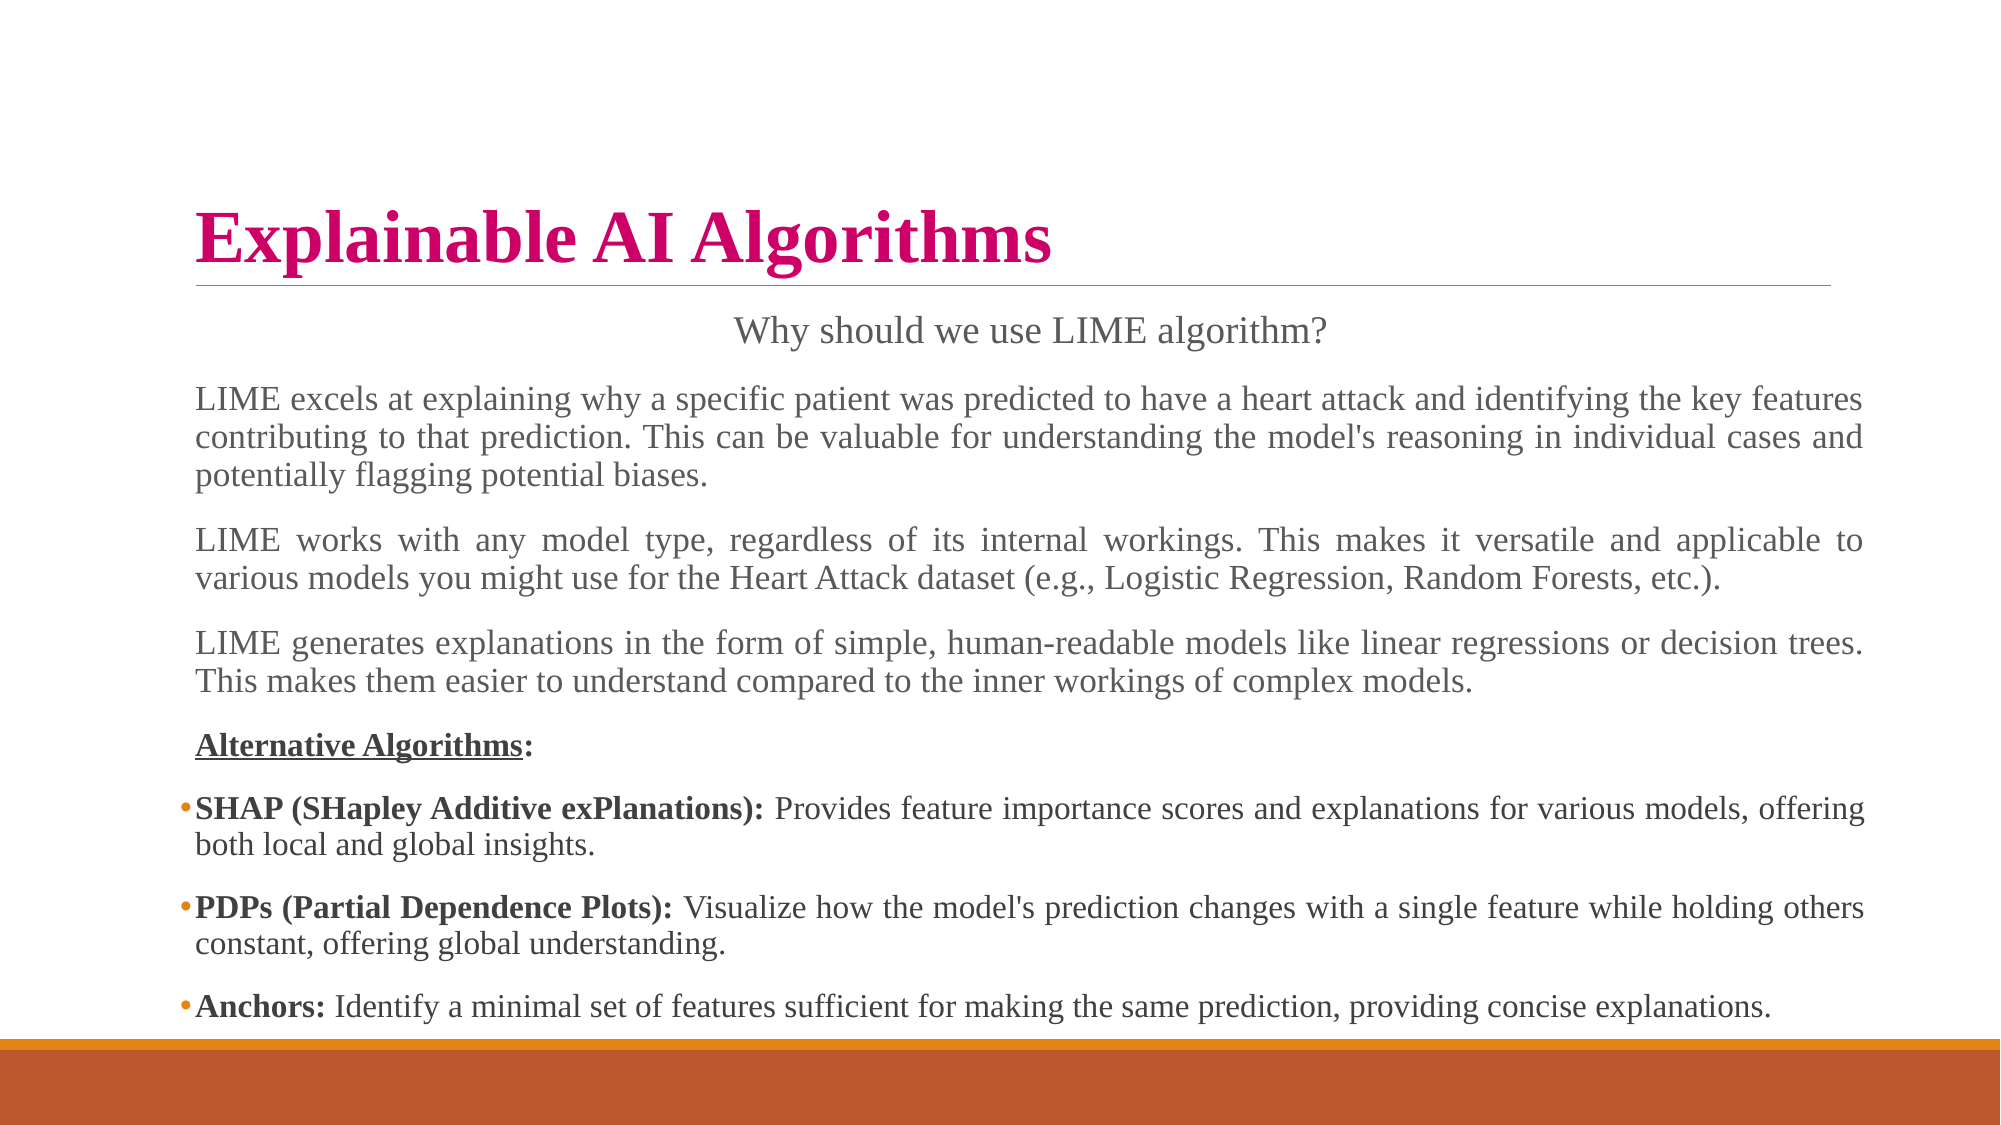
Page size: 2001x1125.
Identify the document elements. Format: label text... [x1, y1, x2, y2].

title Explainable AI Algorithms [180, 47, 1830, 285]
list Why should we use LIME algorithm? LIME excels at explaining why a specific patient was predicted to have a heart attack and identifying the key features contributing to that prediction. This can be valuable for understanding the model's reasoning in individual cases and potentially flagging potential biases. LIME works with any model type, regardless of its internal workings. This makes it versatile and applicable to various models you might use for the Heart Attack dataset (e.g., Logistic Regression, Random Forests, etc.). LIME generates explanations in the form of simple, human-readable models like linear regressions or decision trees. This makes them easier to understand compared to the inner workings of complex models. Alternative Algorithms: SHAP (SHapley Additive exPlanations): Provides feature importance scores and explanations for various models, offering both local and global insights. PDPs (Partial Dependence Plots): Visualize how the model's prediction changes with a single feature while holding others constant, offering global understanding. Anchors: Identify a minimal set of features sufficient for making the same prediction, providing concise explanations. [180, 302, 1868, 1040]
